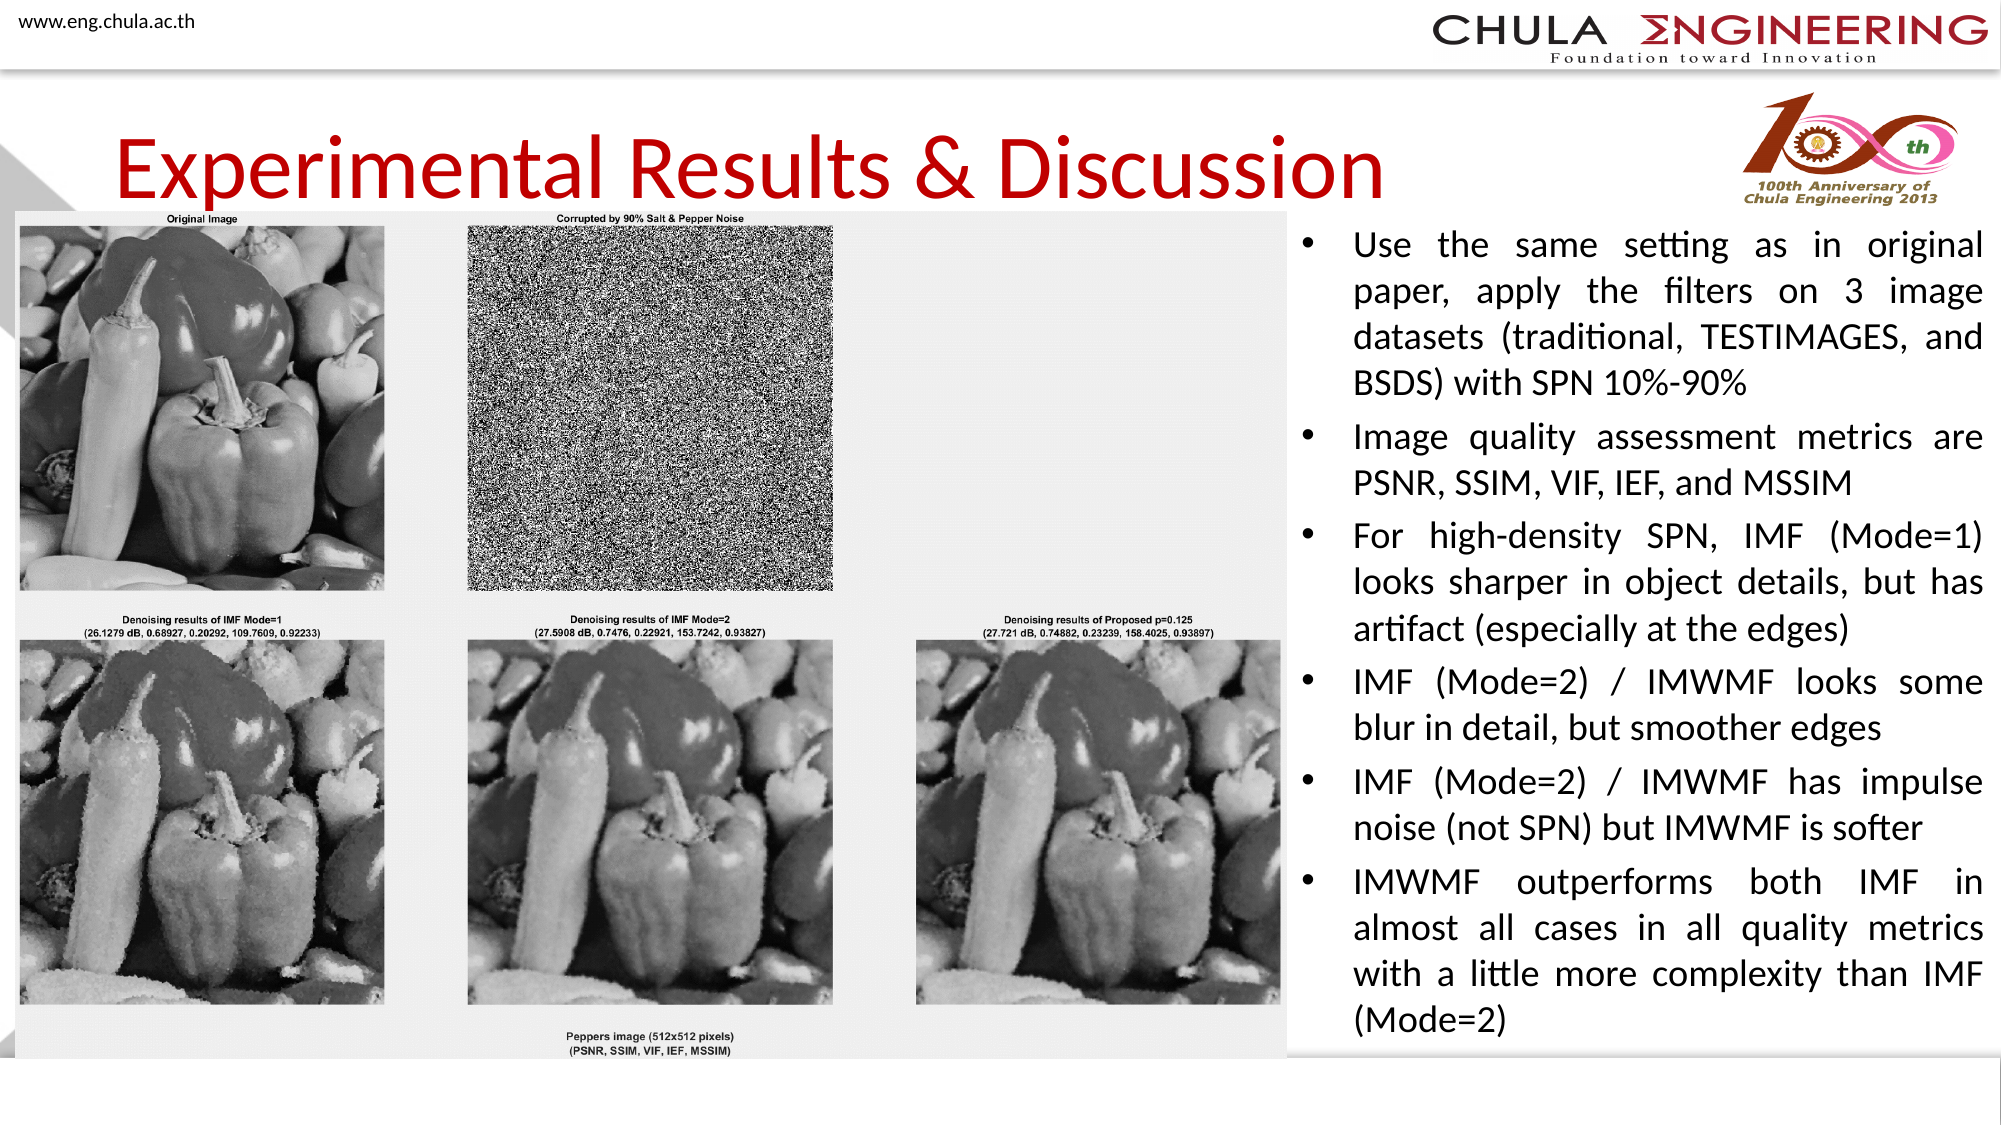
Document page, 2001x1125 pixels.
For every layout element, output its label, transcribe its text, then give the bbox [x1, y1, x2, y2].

picture [0, 70, 2000, 1060]
title Experimental Results & Discussion [99, 91, 1661, 211]
picture [1433, 15, 1988, 63]
list Use the same setting as in original paper, apply the filters on 3 image datasets (traditional, TESTIMAGES, and BSDS) with SPN 10%-90% Image quality assessment metrics are PSNR, SSIM, VIF, IEF, and MSSIM For high-density SPN, IMF (Mode=1) looks sharper in object details, but has artifact (especially at the edges) IMF (Mode=2) / IMWMF looks some blur in detail, but smoother edges IMF (Mode=2) / IMWMF has impulse noise (not SPN) but IMWMF is softer IMWMF outperforms both IMF in almost all cases in all quality metrics with a little more complexity than IMF (Mode=2) [1288, 211, 2000, 1050]
